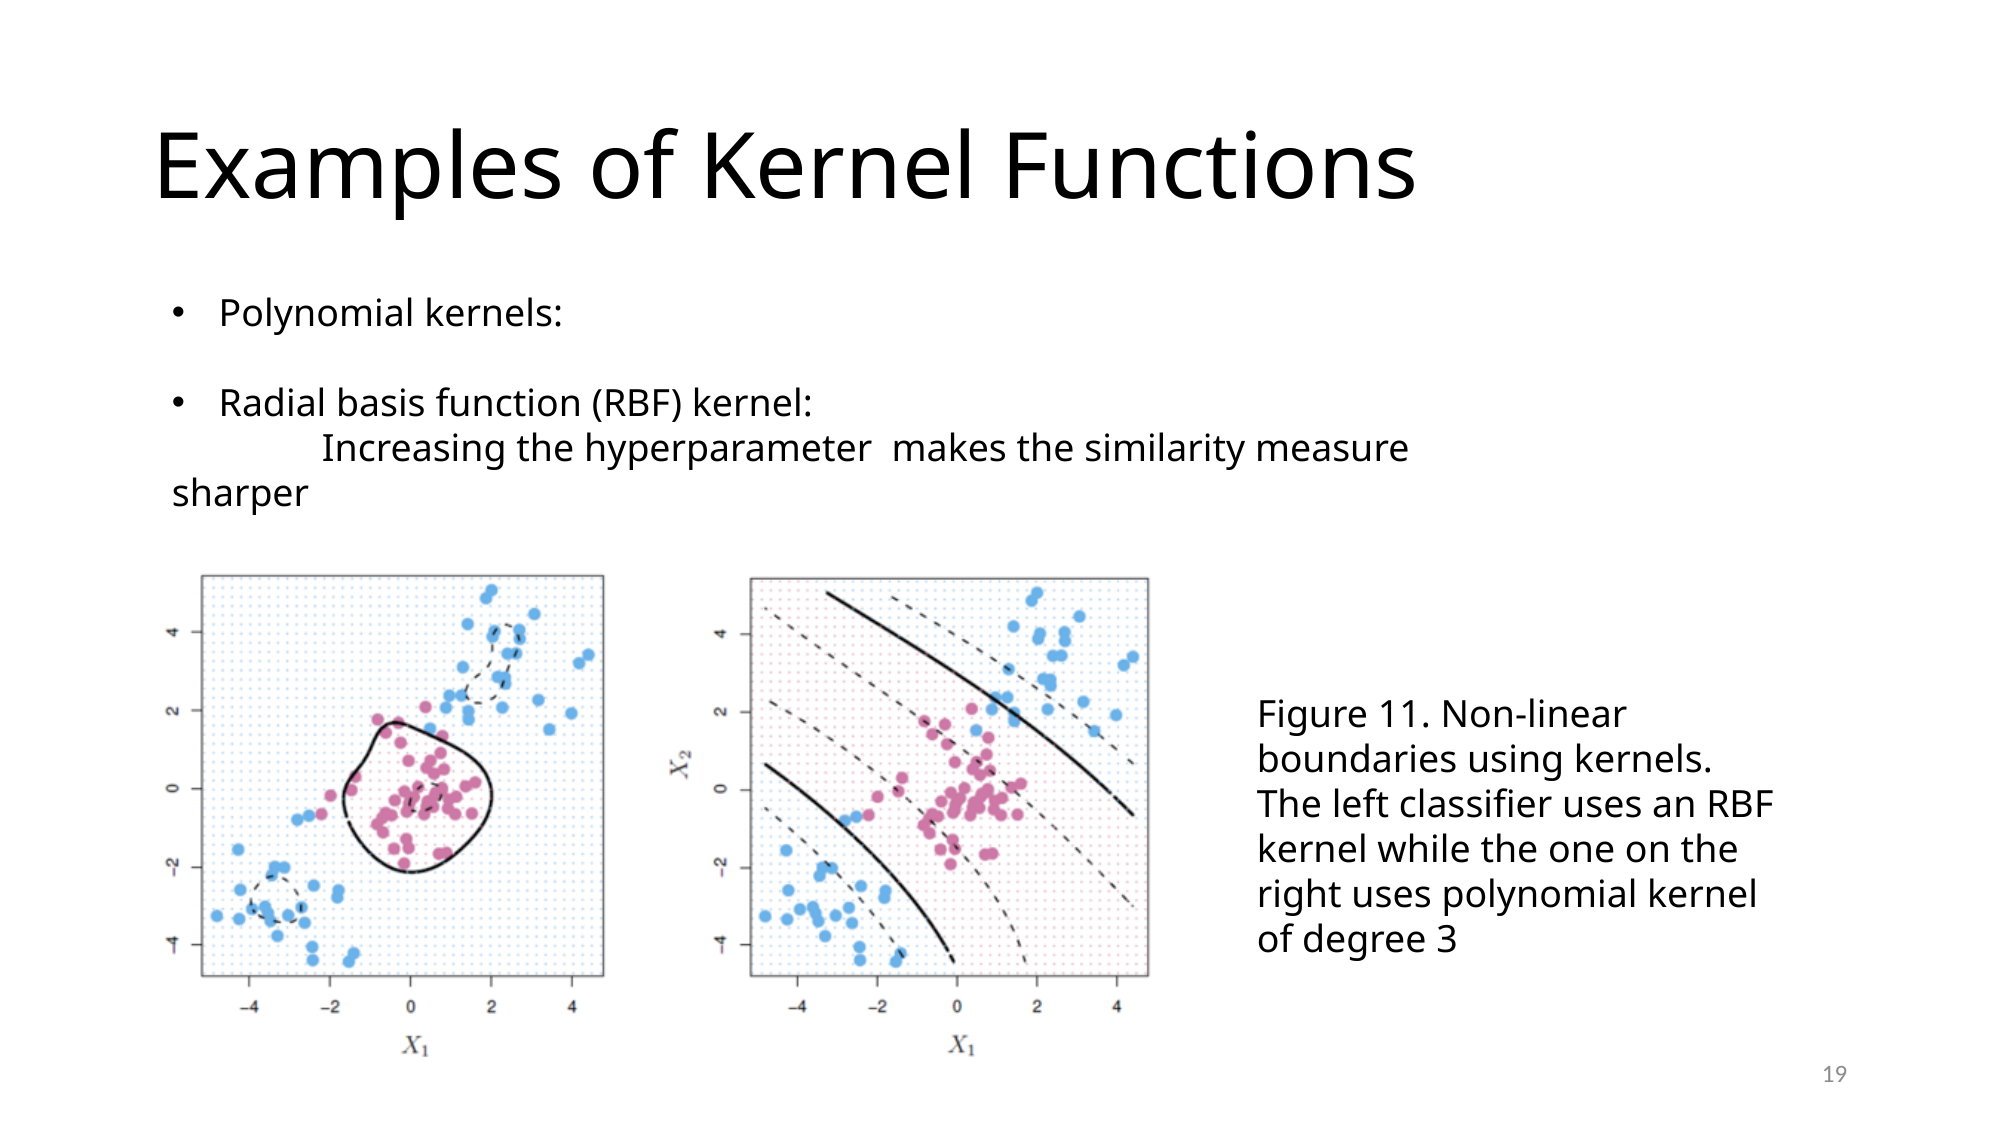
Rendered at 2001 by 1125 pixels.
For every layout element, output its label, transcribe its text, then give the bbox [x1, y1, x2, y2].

picture [137, 562, 1220, 1066]
text_box Figure 11. Non-linear boundaries using kernels. The left classifier uses an RBF kernel while the one on the right uses polynomial kernel of degree 3 [1242, 682, 1799, 968]
slide_number 19 [1412, 1042, 1863, 1103]
title Examples of Kernel Functions [137, 59, 1863, 278]
